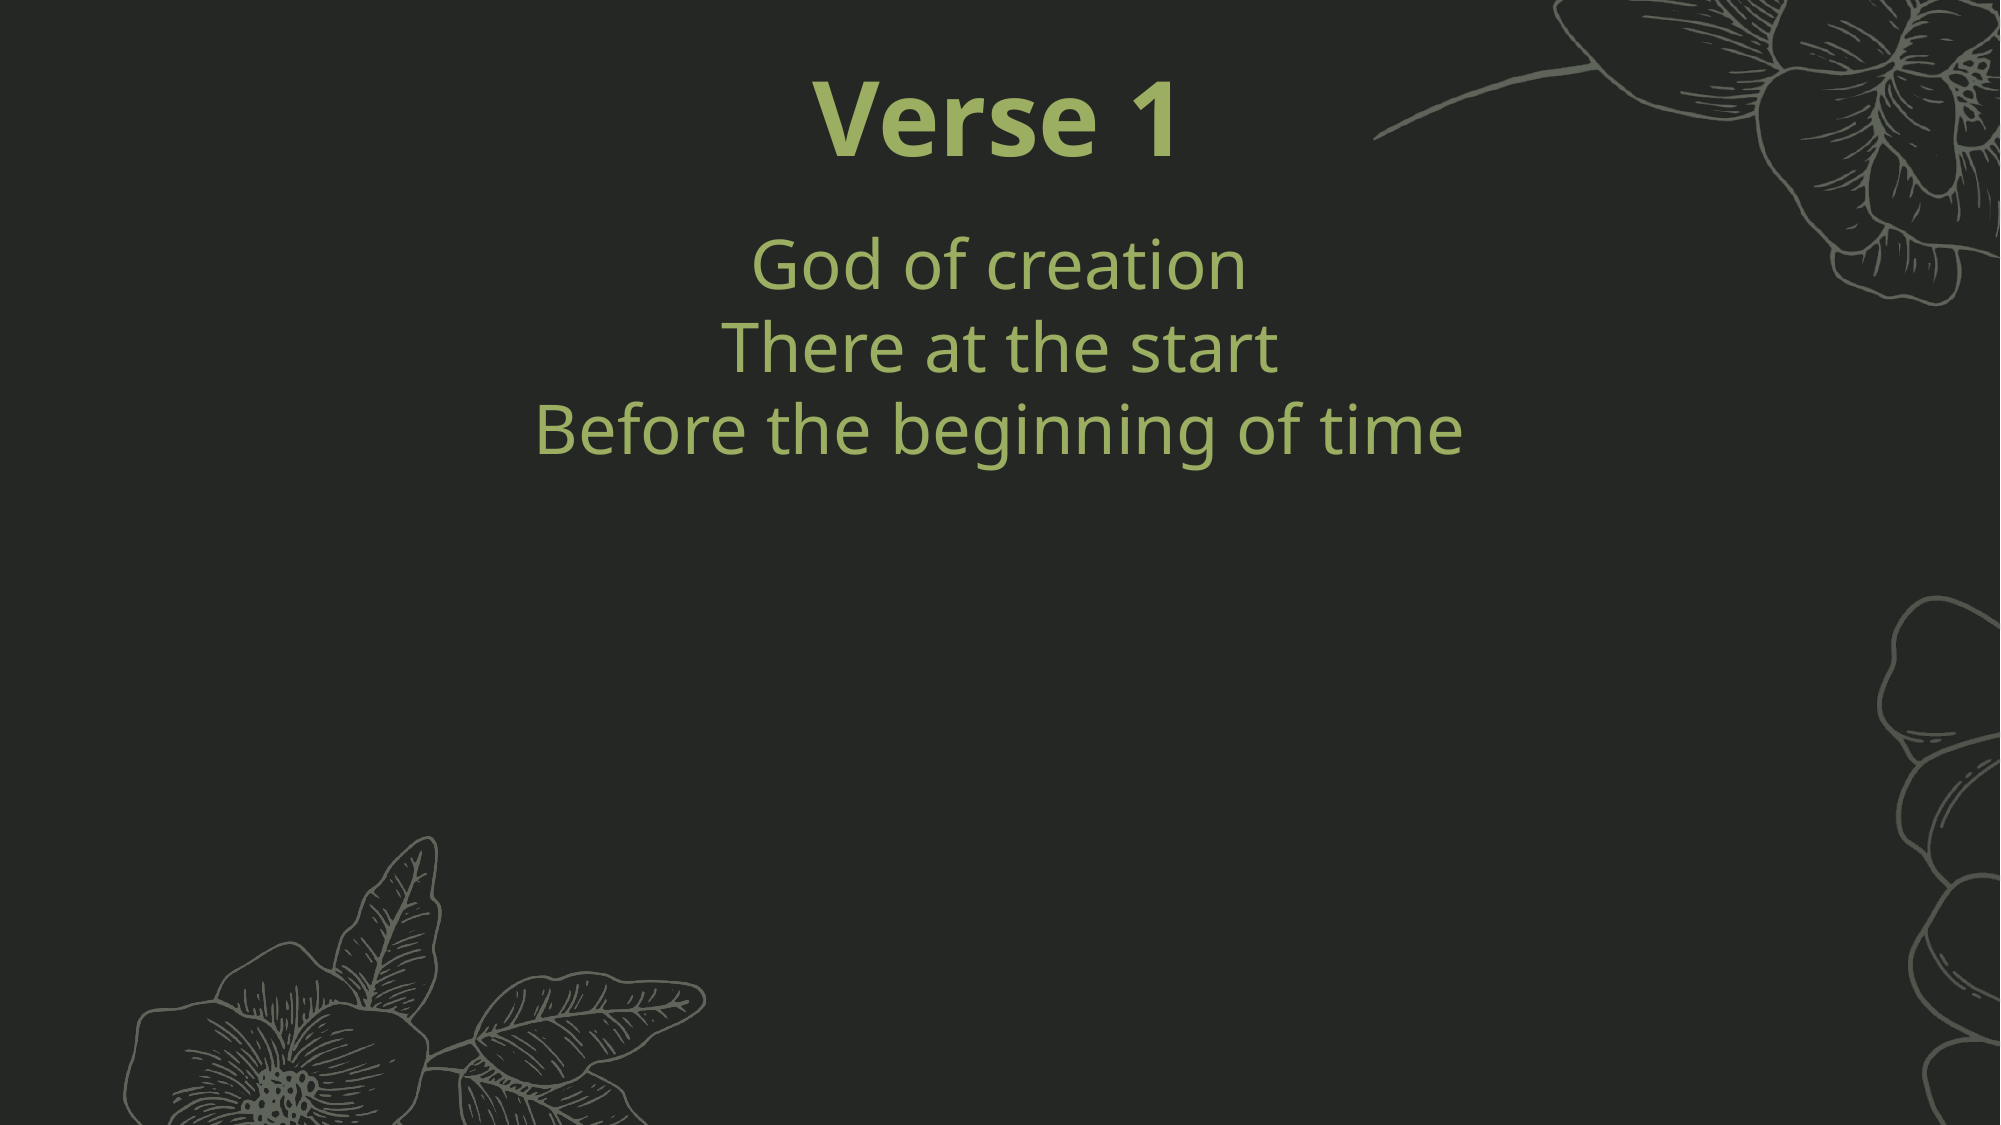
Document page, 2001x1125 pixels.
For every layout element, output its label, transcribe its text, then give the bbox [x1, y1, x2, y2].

picture [98, 811, 731, 1125]
text_box Verse 1 [99, 44, 1900, 185]
text_box God of creation There at the start Before the beginning of time [99, 213, 1900, 641]
picture [1332, 0, 2001, 1125]
